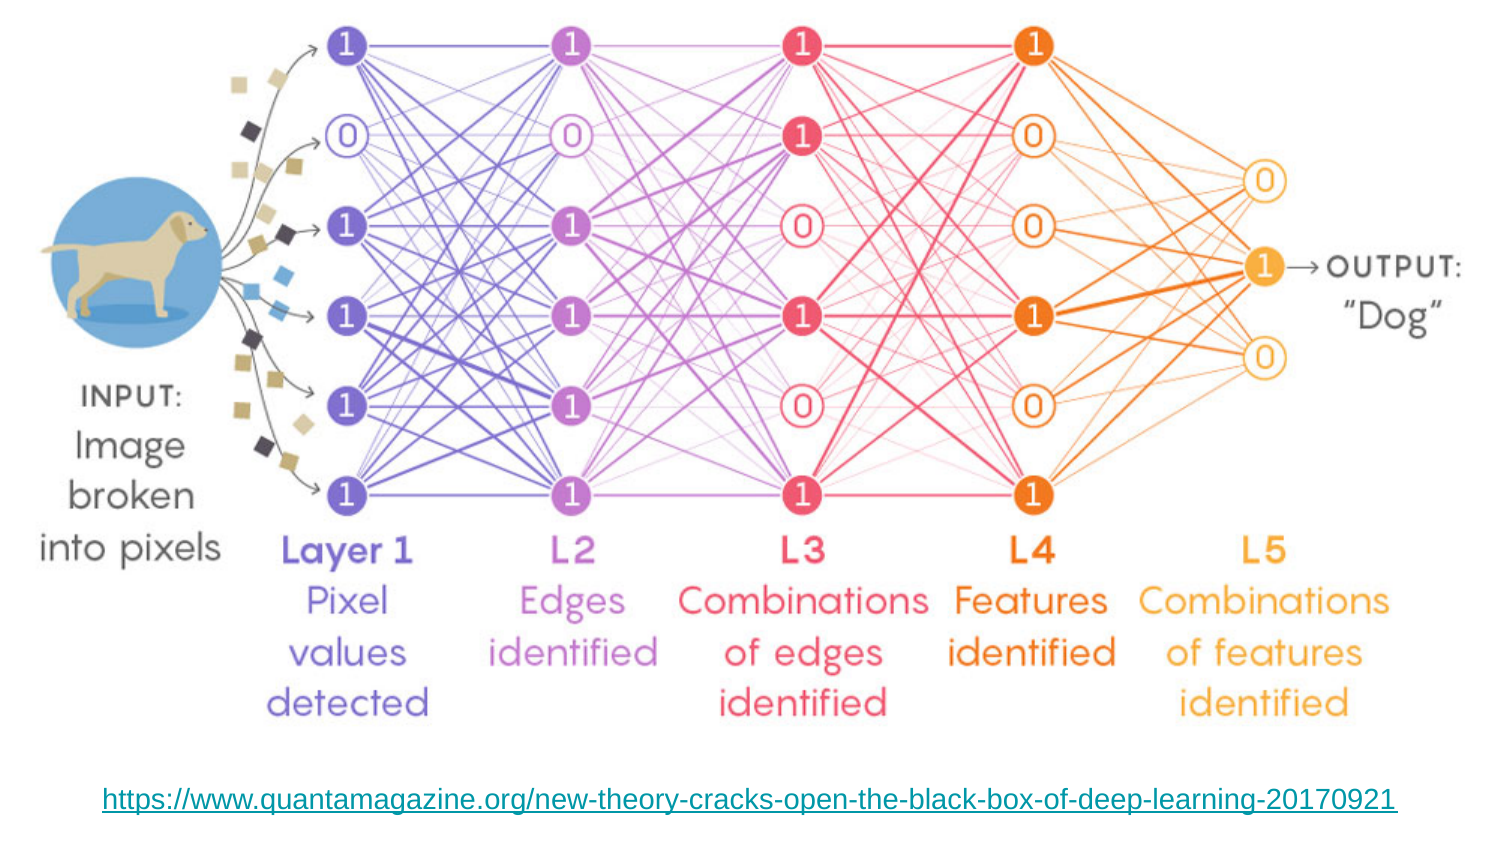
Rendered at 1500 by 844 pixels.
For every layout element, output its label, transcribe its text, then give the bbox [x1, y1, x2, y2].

picture [0, 0, 1500, 764]
text_box https://www.quantamagazine.org/new-theory-cracks-open-the-black-box-of-deep-learning-20170921 [0, 771, 1500, 844]
